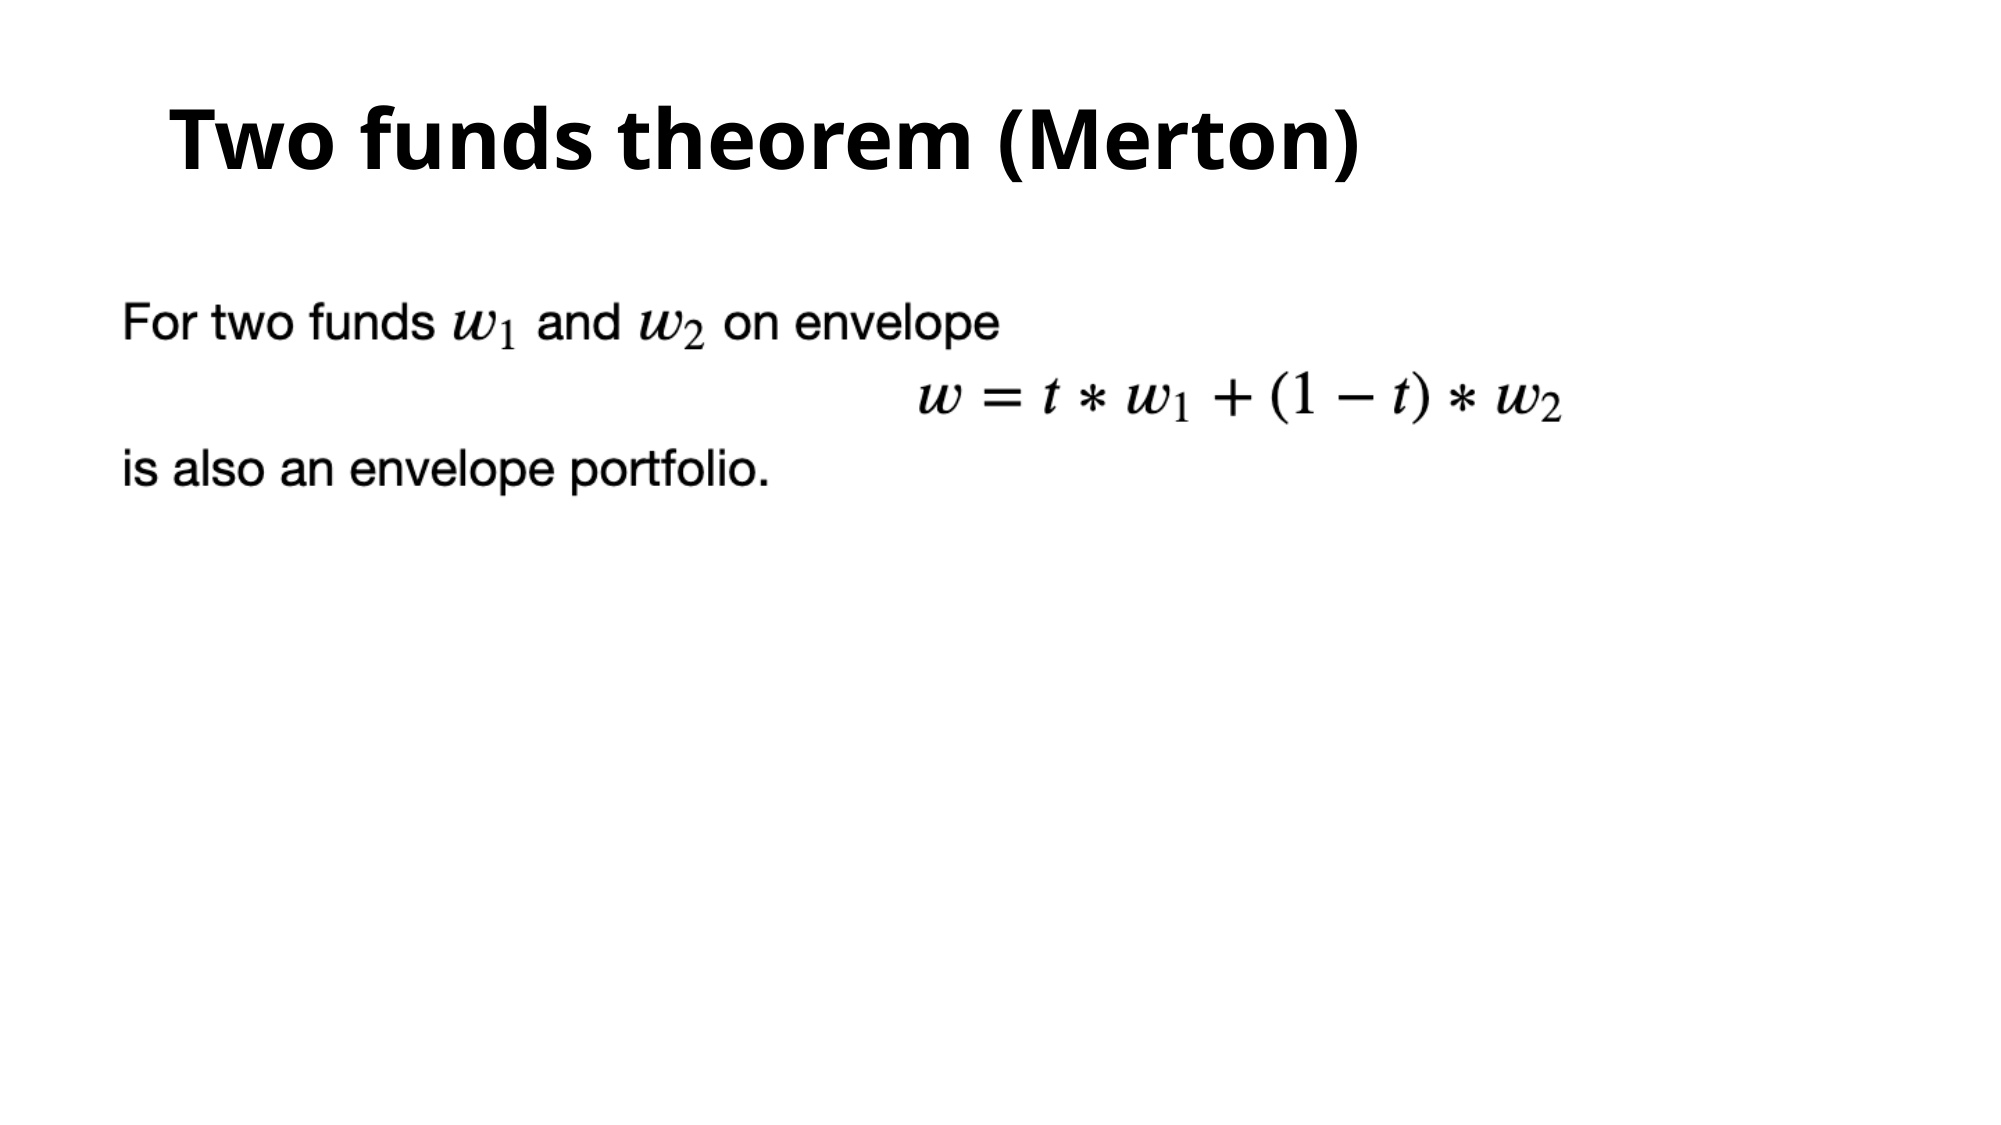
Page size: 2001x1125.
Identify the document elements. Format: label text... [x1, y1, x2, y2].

text_box Two funds theorem (Merton) [153, 78, 1378, 194]
picture [96, 270, 1929, 518]
